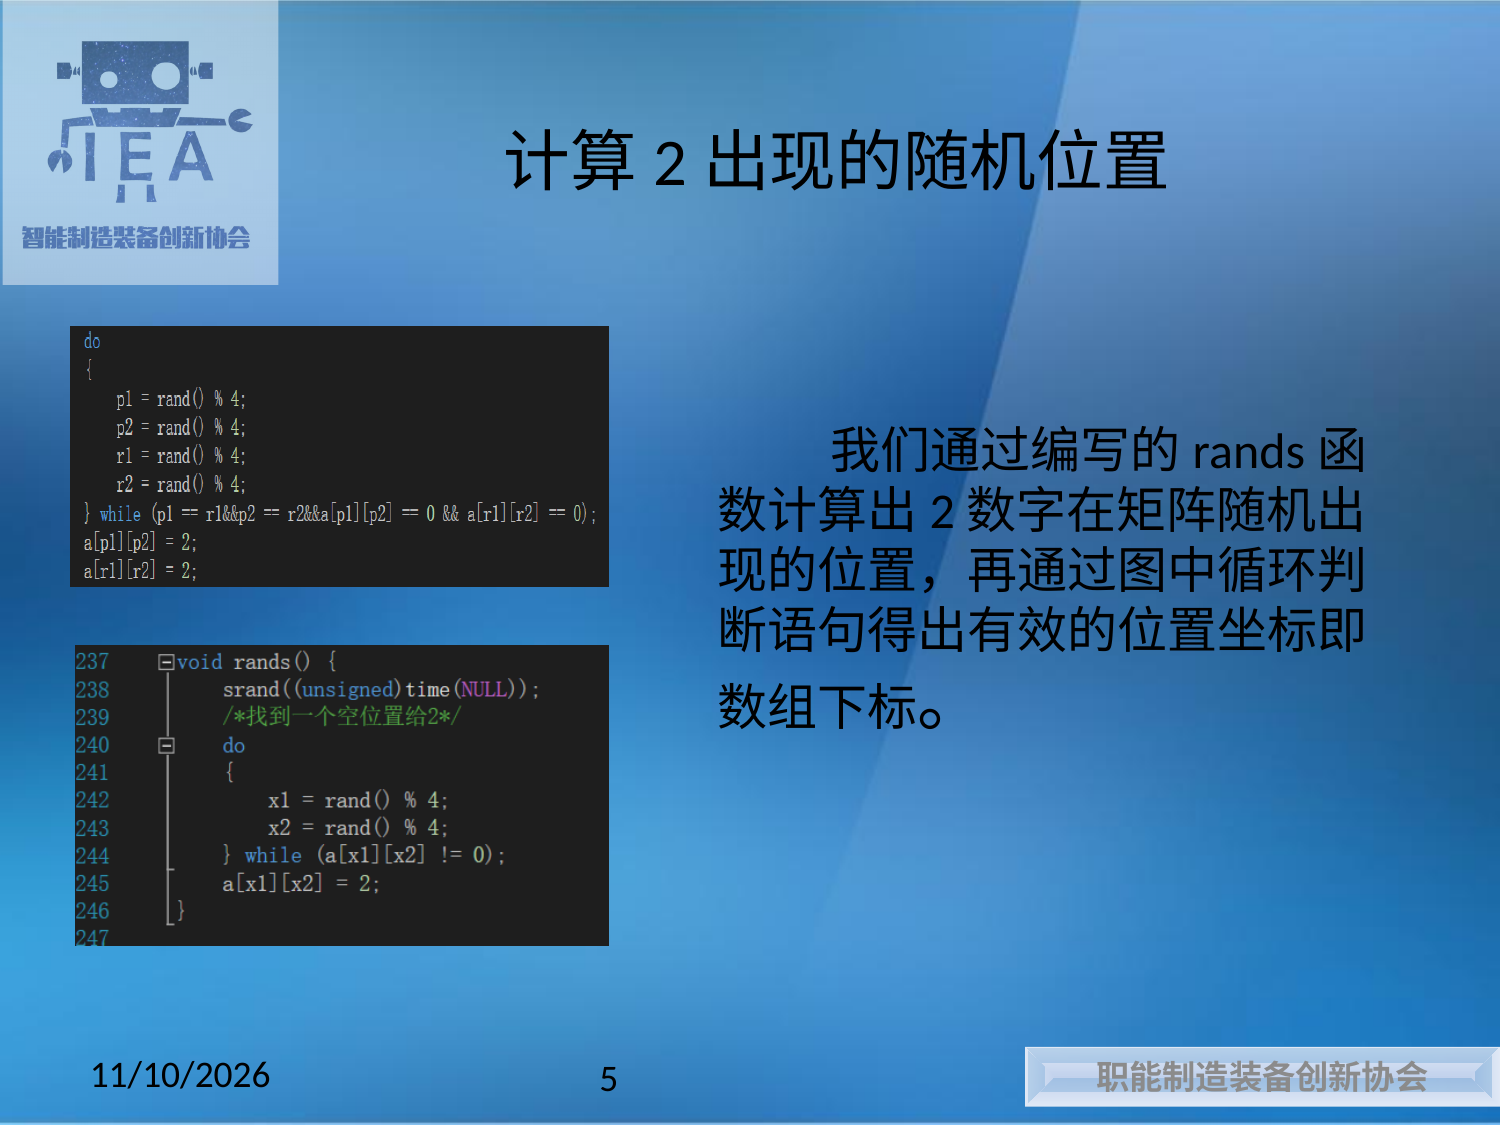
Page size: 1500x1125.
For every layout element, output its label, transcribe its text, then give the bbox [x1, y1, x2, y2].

footer 职能制造装备创新协会 [1025, 1046, 1500, 1107]
slide_number 5 [584, 1046, 935, 1107]
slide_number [75, 1042, 425, 1103]
text_box 计算2出现的随机位置 [489, 111, 1186, 207]
text_box 我们通过编写的rands函数计算出2数字在矩阵随机出现的位置，再通过图中循环判断语句得出有效的位置坐标即数组下标。 [702, 411, 1387, 792]
picture [0, 0, 1500, 1125]
